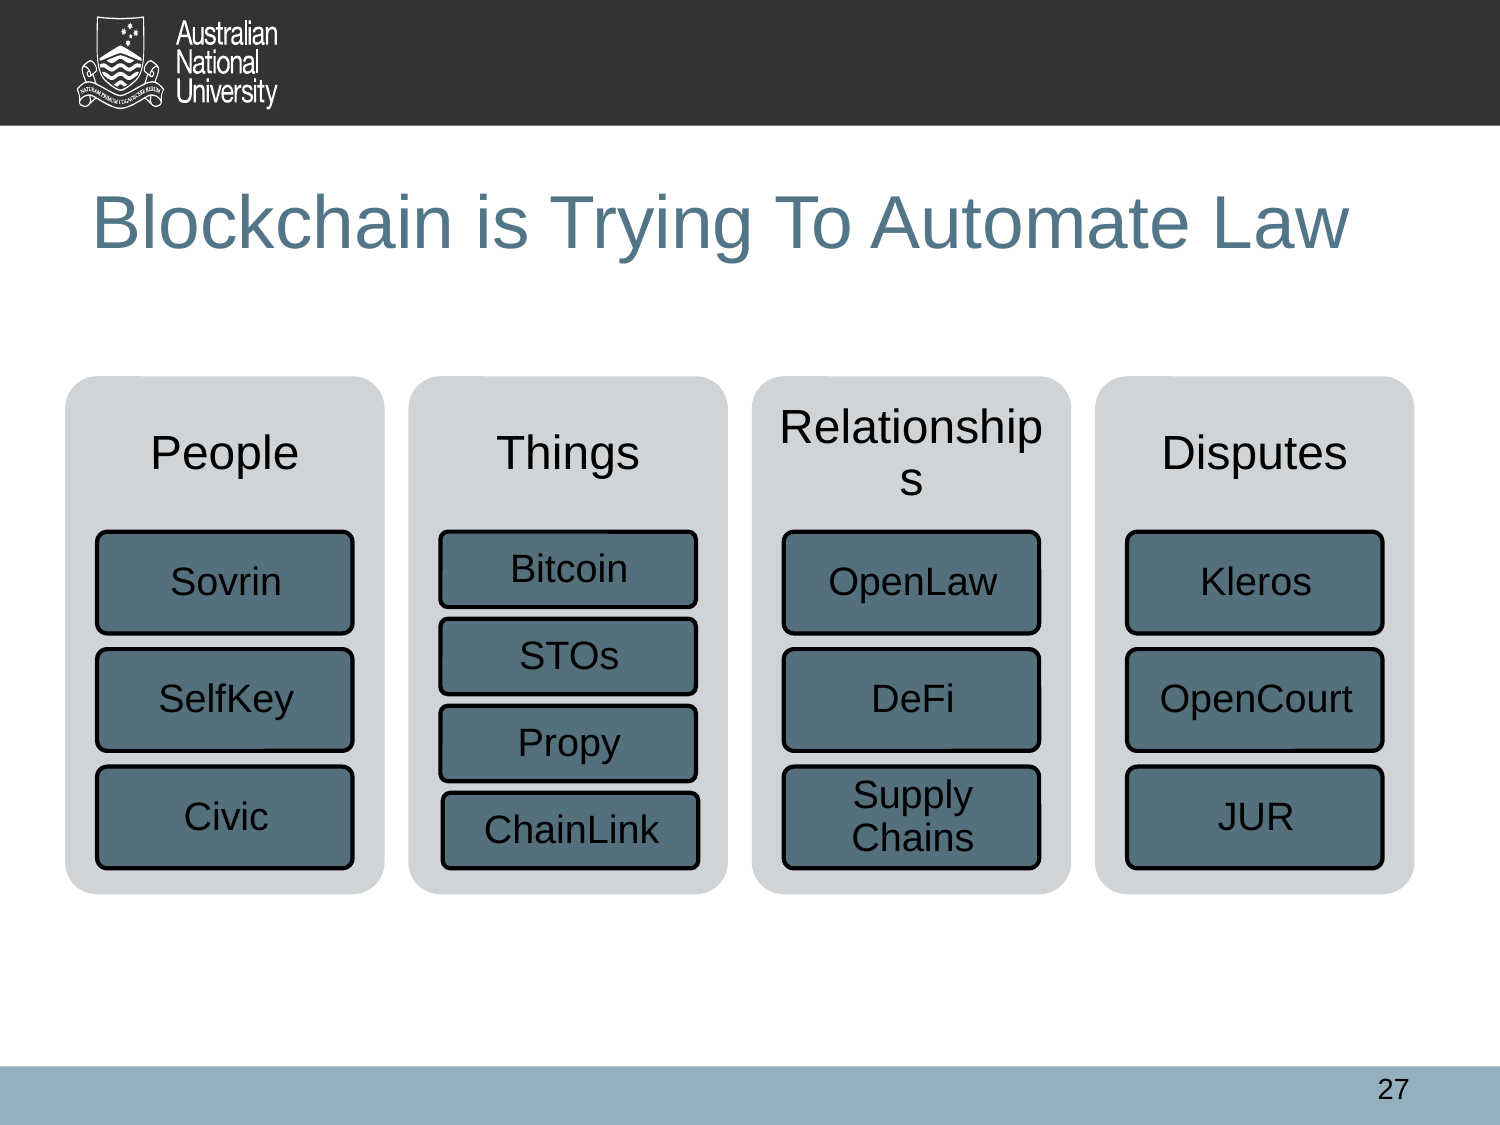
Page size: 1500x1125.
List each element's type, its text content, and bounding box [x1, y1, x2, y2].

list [64, 376, 1416, 895]
slide_number 27 [1328, 1062, 1425, 1098]
title Blockchain is Trying To Automate Law [76, 125, 1427, 313]
